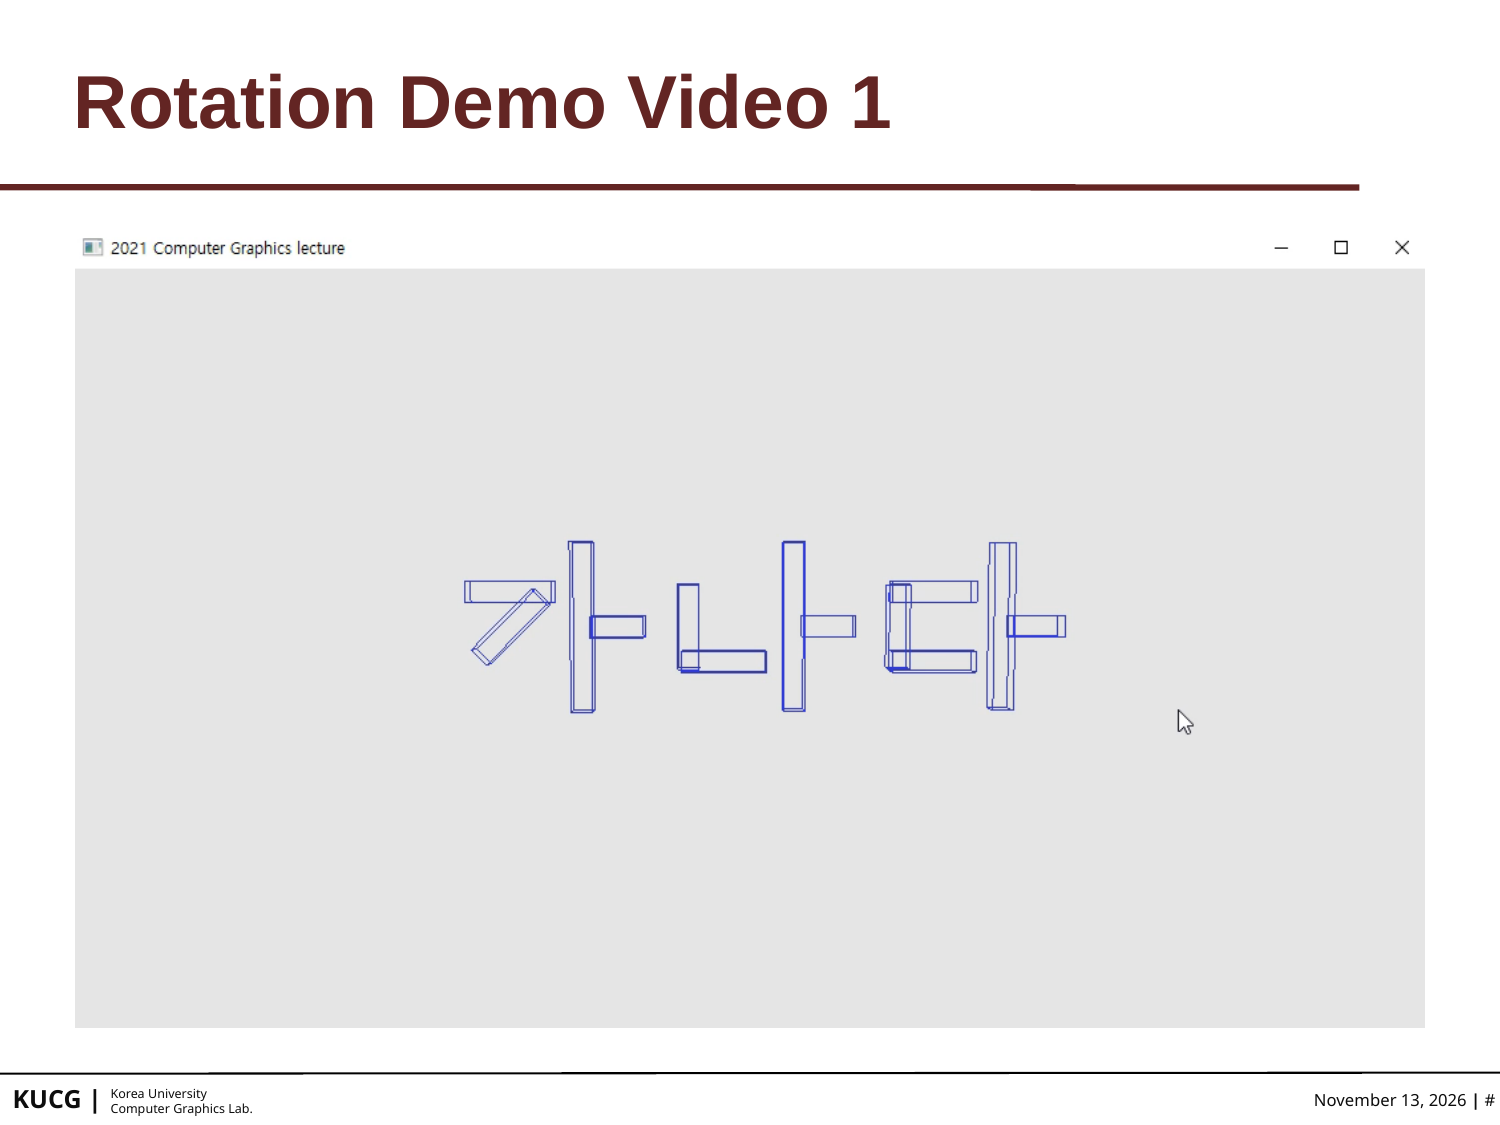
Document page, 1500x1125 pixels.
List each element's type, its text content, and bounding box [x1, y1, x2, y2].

title Rotation Demo Video 1 [44, 33, 1395, 164]
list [74, 236, 1426, 1029]
